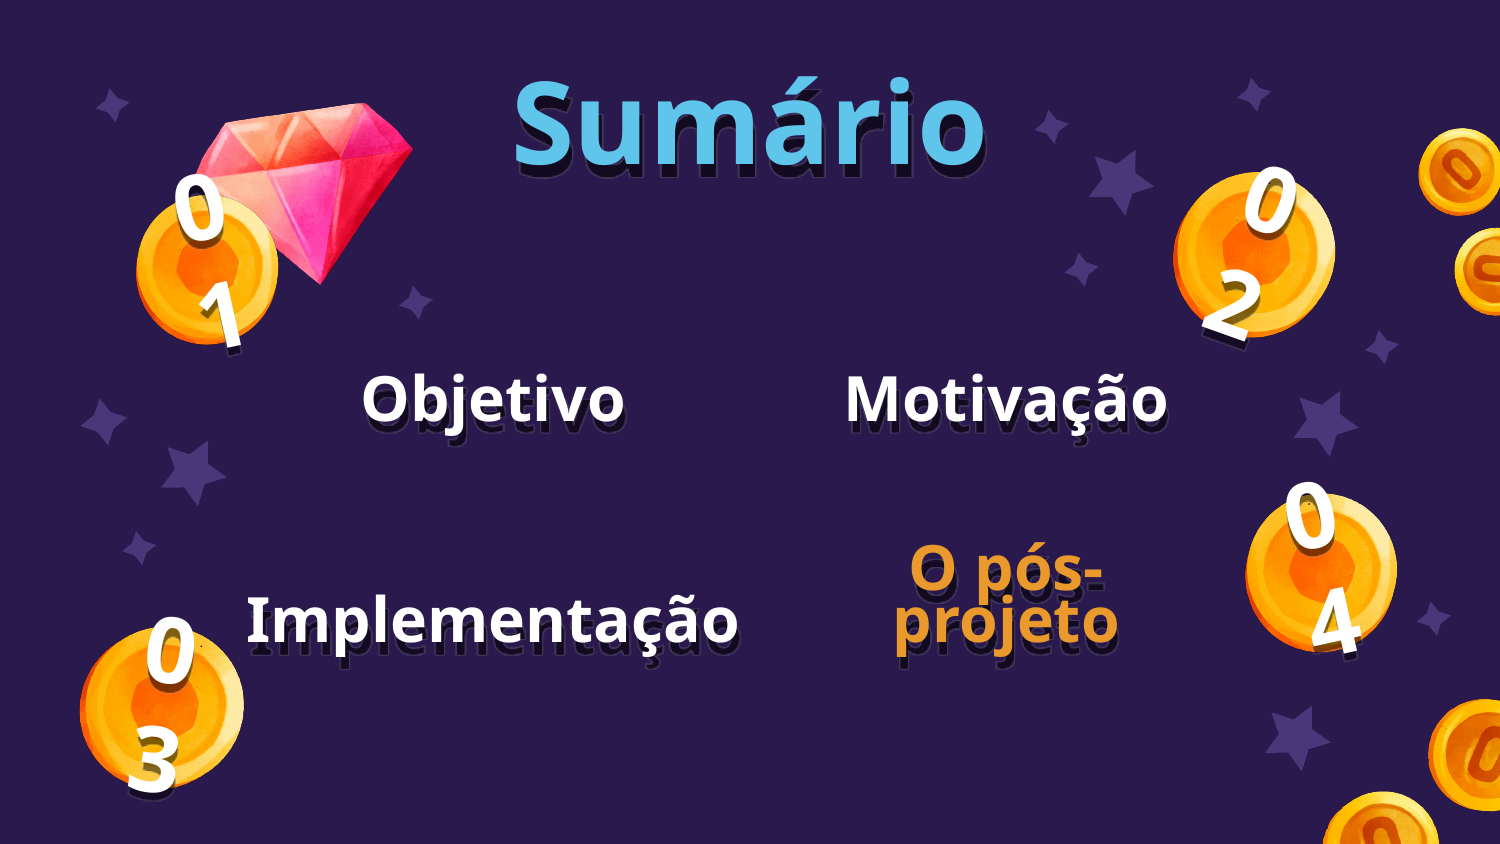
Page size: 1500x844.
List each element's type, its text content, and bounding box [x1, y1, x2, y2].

title O pós-projeto [782, 568, 1231, 669]
title Motivação [782, 347, 1231, 448]
picture [1233, 476, 1410, 670]
text_box [398, 290, 434, 320]
title Objetivo [269, 347, 718, 448]
picture [117, 37, 424, 368]
picture [34, 579, 288, 836]
title Sumário [356, 72, 1144, 297]
picture [1366, 104, 1500, 329]
text_box [1064, 252, 1099, 287]
picture [1311, 687, 1500, 844]
title Implementação [224, 568, 763, 669]
picture [1143, 137, 1365, 372]
